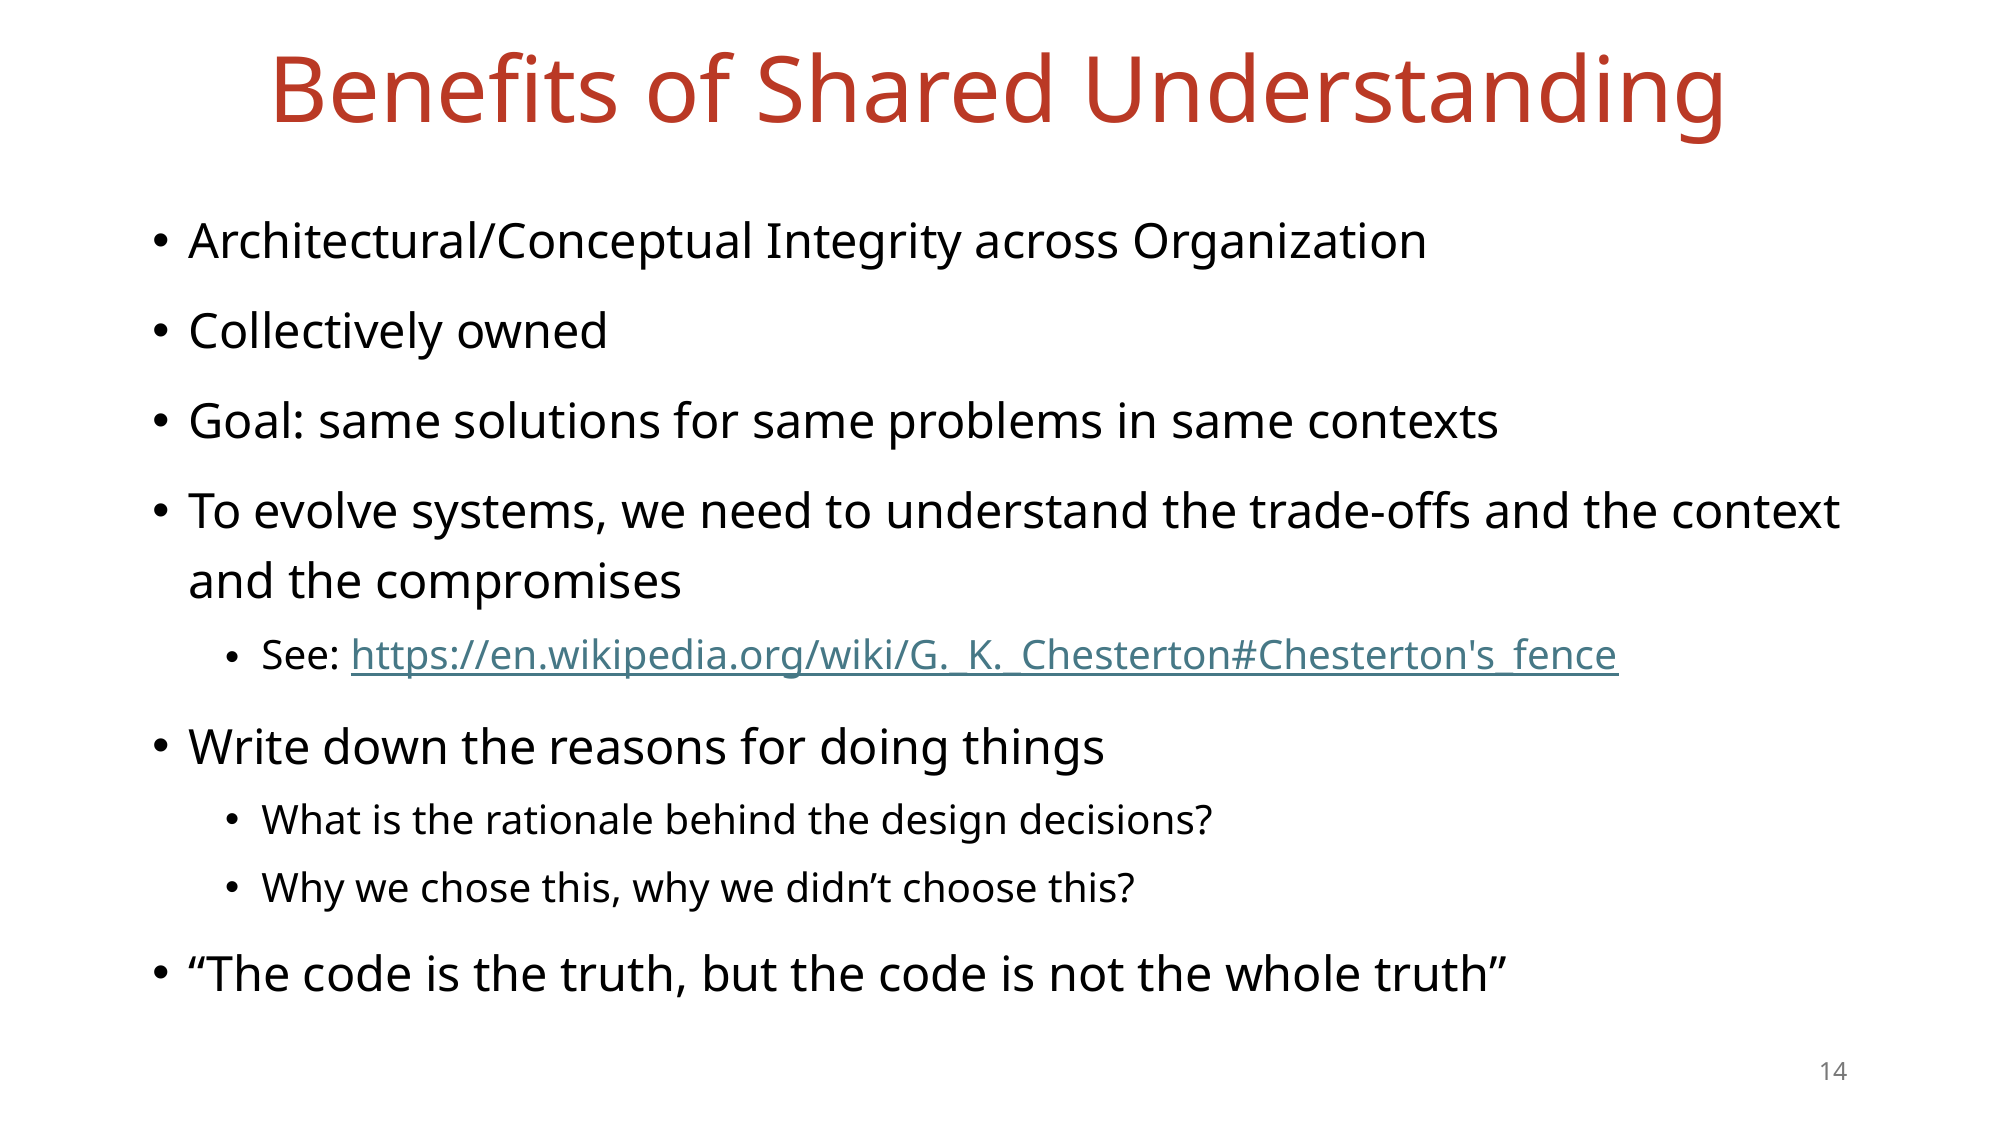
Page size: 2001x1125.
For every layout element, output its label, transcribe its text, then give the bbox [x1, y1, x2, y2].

list Architectural/Conceptual Integrity across Organization Collectively owned Goal: same solutions for same problems in same contexts To evolve systems, we need to understand the trade-offs and the context and the compromises See: https://en.wikipedia.org/wiki/G._K._Chesterton#Chesterton's_fence Write down the reasons for doing things What is the rationale behind the design decisions? Why we chose this, why we didn’t choose this? “The code is the truth, but the code is not the whole truth” [137, 191, 1863, 1014]
slide_number 14 [1412, 1042, 1863, 1103]
title Benefits of Shared Understanding [137, 29, 1863, 157]
